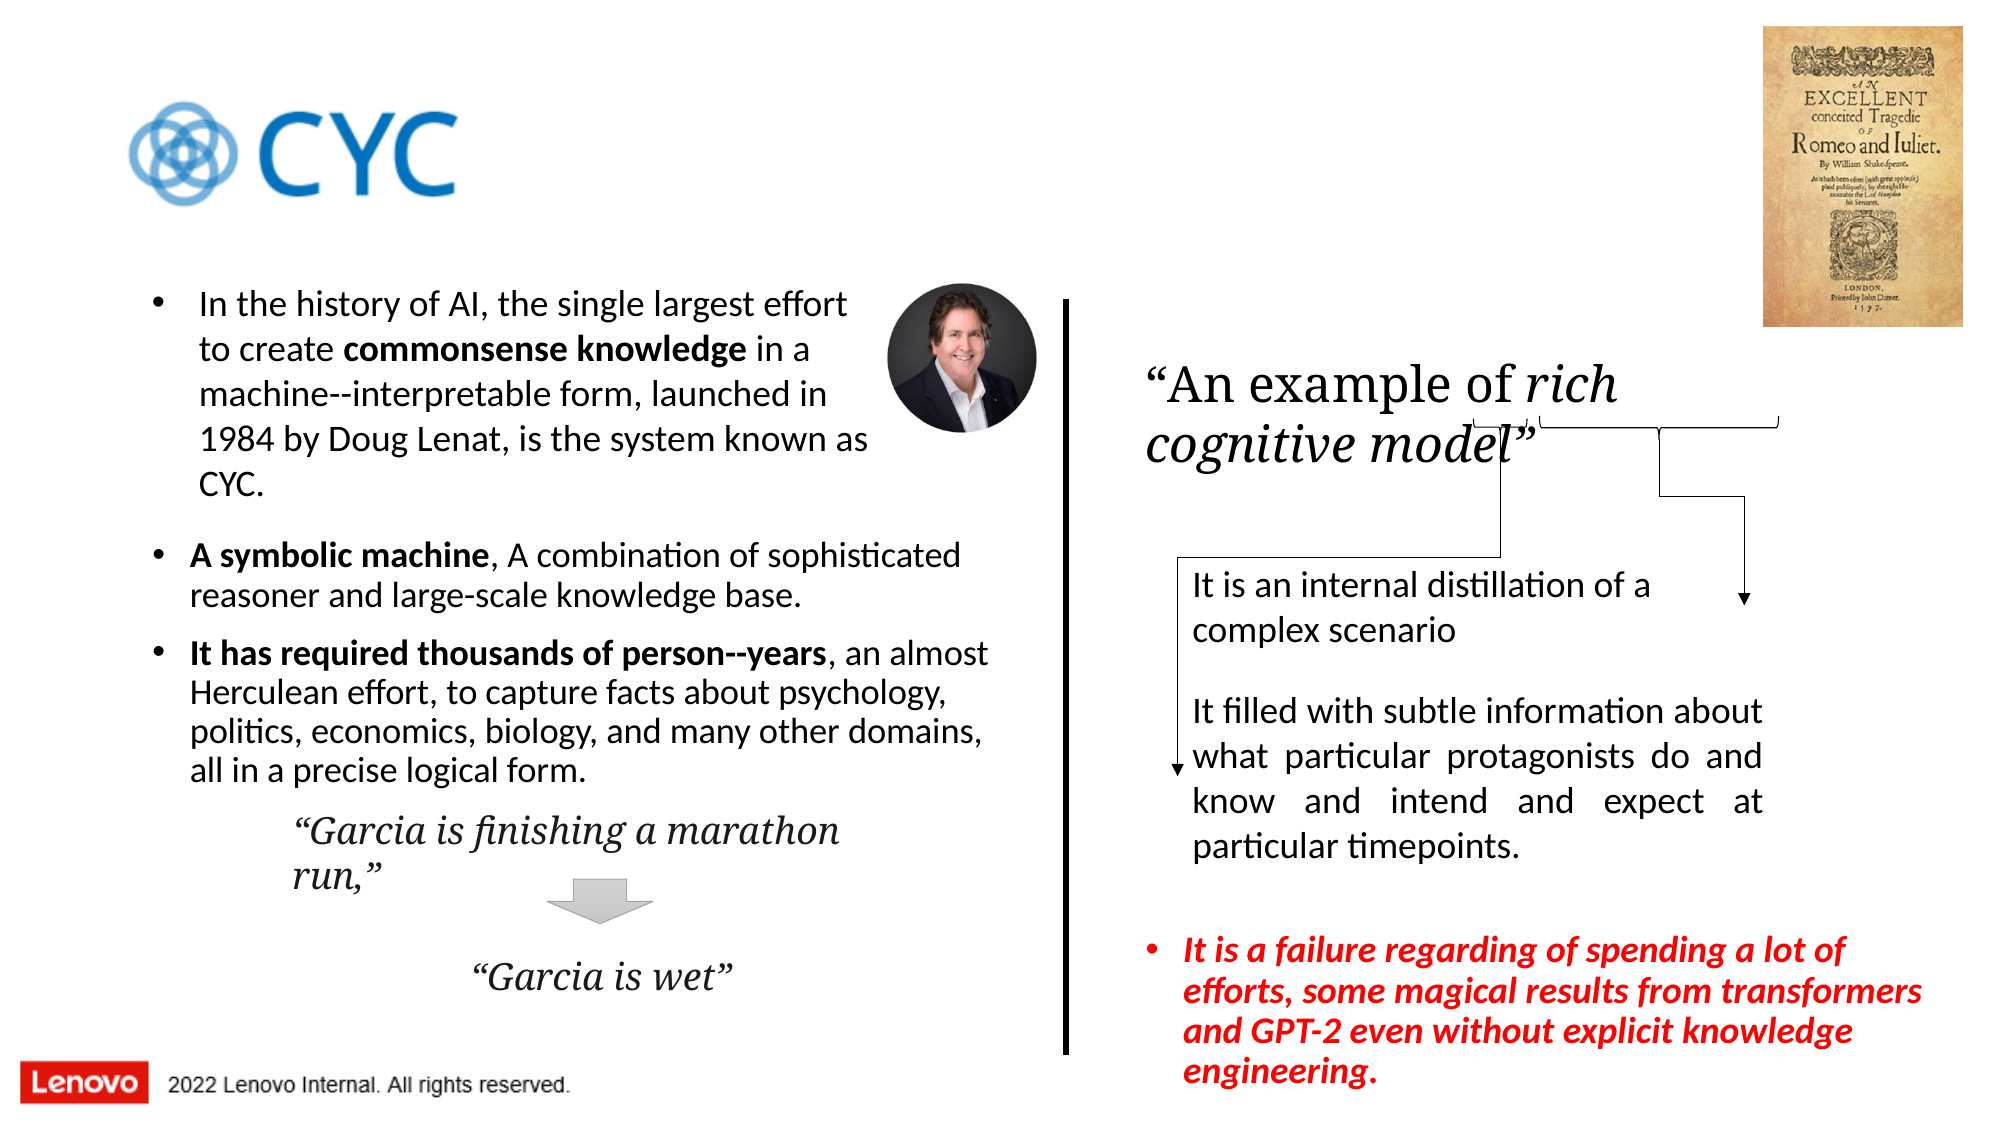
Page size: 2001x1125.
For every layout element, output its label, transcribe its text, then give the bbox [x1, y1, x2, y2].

text_box It is a failure regarding of spending a lot of efforts, some magical results from transformers and GPT-2 even without explicit knowledge engineering. [1130, 922, 1977, 1072]
text_box [1472, 418, 1528, 436]
text_box [546, 878, 654, 925]
text_box It is an internal distillation of a complex scenario [1510, 553, 1745, 658]
picture [1761, 24, 1964, 329]
list A symbolic machine, A combination of sophisticated reasoner and large-scale knowledge base. It has required thousands of person--years, an almost Herculean effort, to capture facts about psychology, politics, economics, biology, and many other domains, all in a precise logical form. [137, 440, 1039, 800]
text_box “An example of rich cognitive model” [1130, 345, 1828, 480]
text_box It filled with subtle information about what particular protagonists do and know and intend and expect at particular timepoints. [1177, 678, 1779, 874]
text_box [1538, 415, 1780, 440]
picture [19, 1055, 578, 1110]
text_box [1167, 445, 1510, 768]
picture [119, 87, 474, 217]
text_box “Garcia is finishing a marathon run,” [277, 799, 944, 905]
text_box “Garcia is wet” [455, 945, 766, 1006]
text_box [1618, 480, 1786, 566]
picture [882, 278, 1044, 440]
text_box In the history of AI, the single largest effort to create commonsense knowledge in a machine--interpretable form, launched in 1984 by Doug Lenat, is the system known as CYC. [137, 272, 887, 512]
